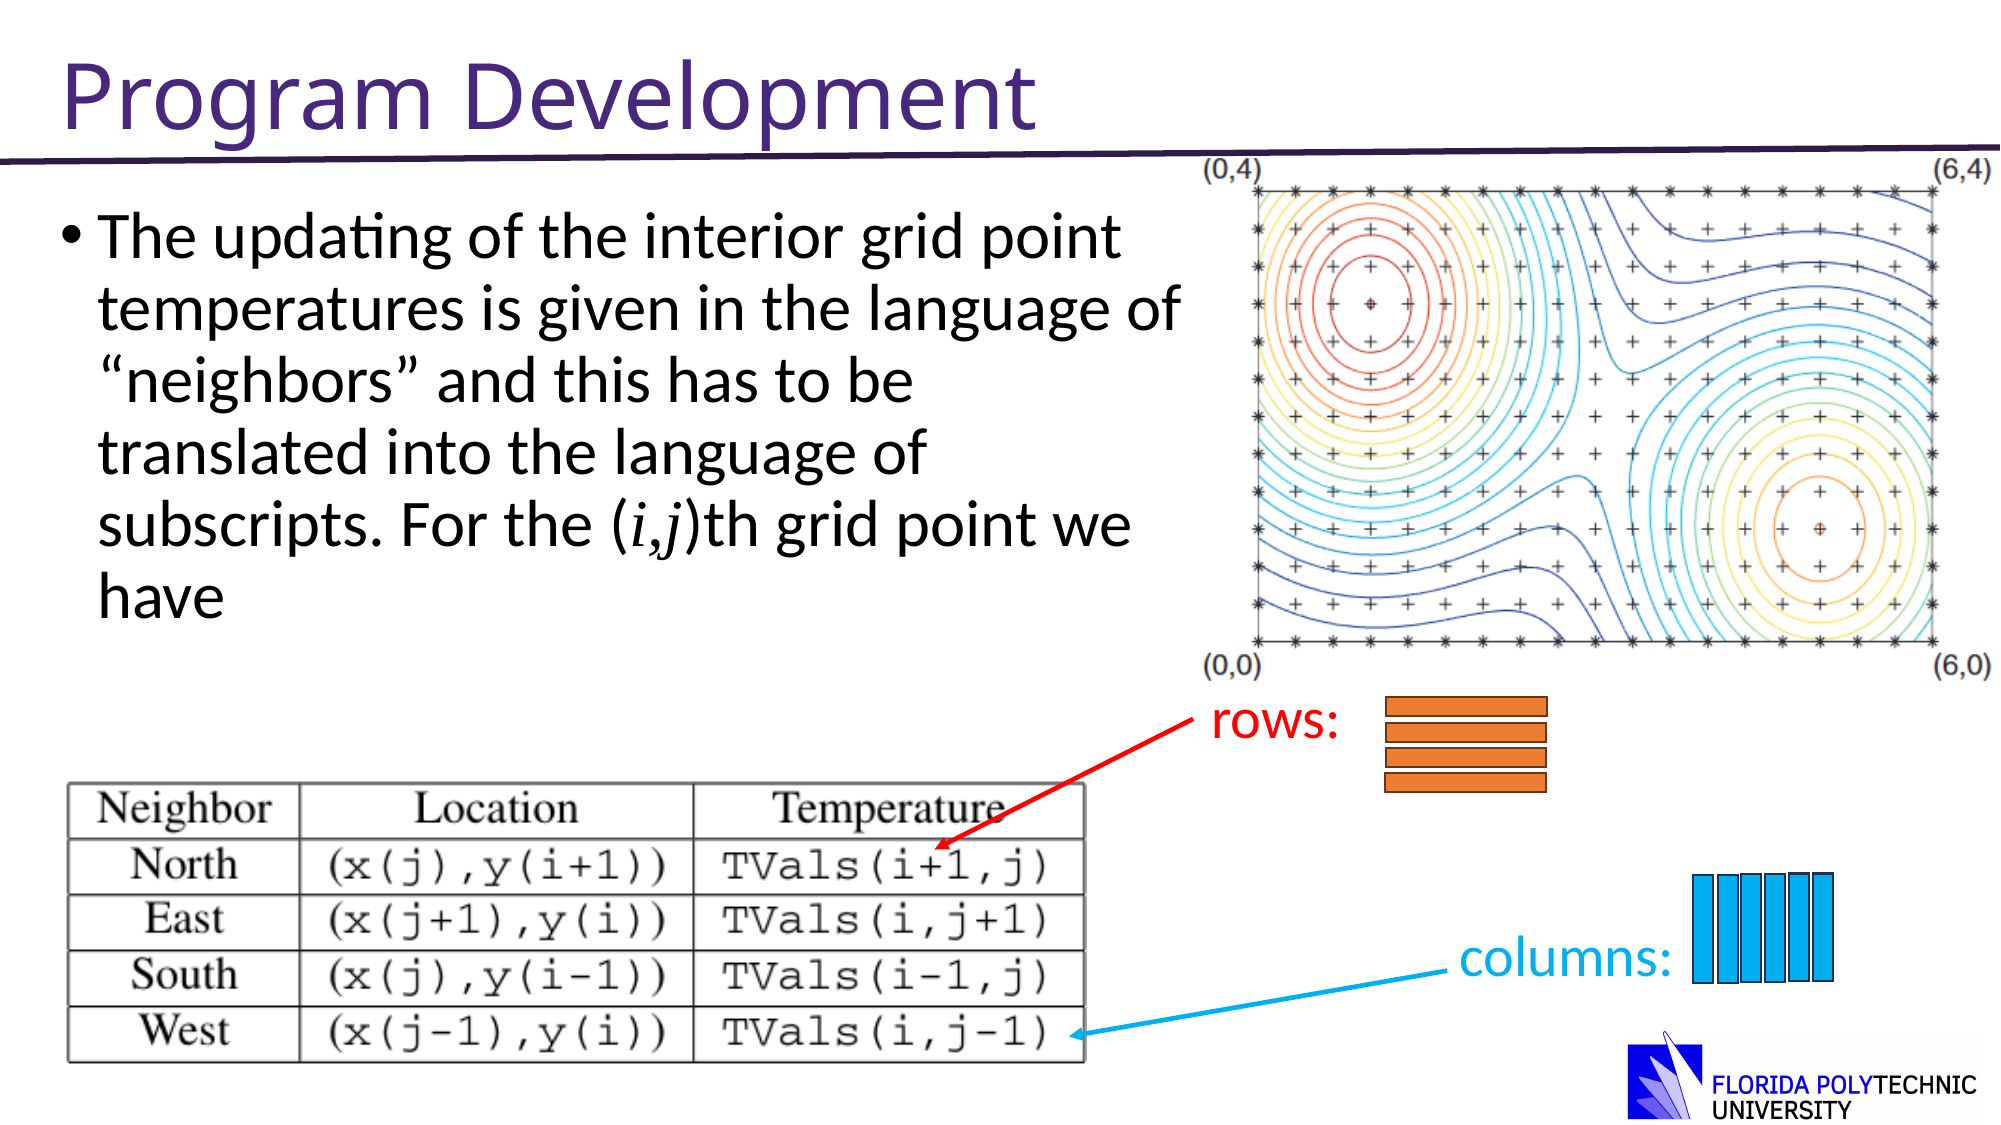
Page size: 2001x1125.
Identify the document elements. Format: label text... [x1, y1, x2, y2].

text_box rows: [1196, 690, 1577, 758]
text_box [1788, 872, 1810, 982]
text_box [1384, 772, 1547, 793]
text_box [1385, 696, 1548, 717]
text_box [1385, 747, 1547, 768]
text_box [1385, 722, 1547, 743]
picture [1624, 1031, 1981, 1125]
list The updating of the interior grid point temperatures is given in the language of “neighbors” and this has to be translated into the language of subscripts. For the (i,j)th grid point we have [44, 193, 1217, 970]
picture [1184, 158, 2000, 690]
text_box [1692, 874, 1714, 984]
text_box [1717, 874, 1739, 984]
picture [43, 767, 1087, 1076]
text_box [1068, 970, 1448, 1037]
text_box columns: [1445, 911, 1825, 996]
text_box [934, 718, 1194, 850]
text_box [1764, 873, 1786, 983]
title Program Development [44, 22, 1971, 177]
text_box [1812, 872, 1834, 982]
text_box [1740, 873, 1762, 983]
